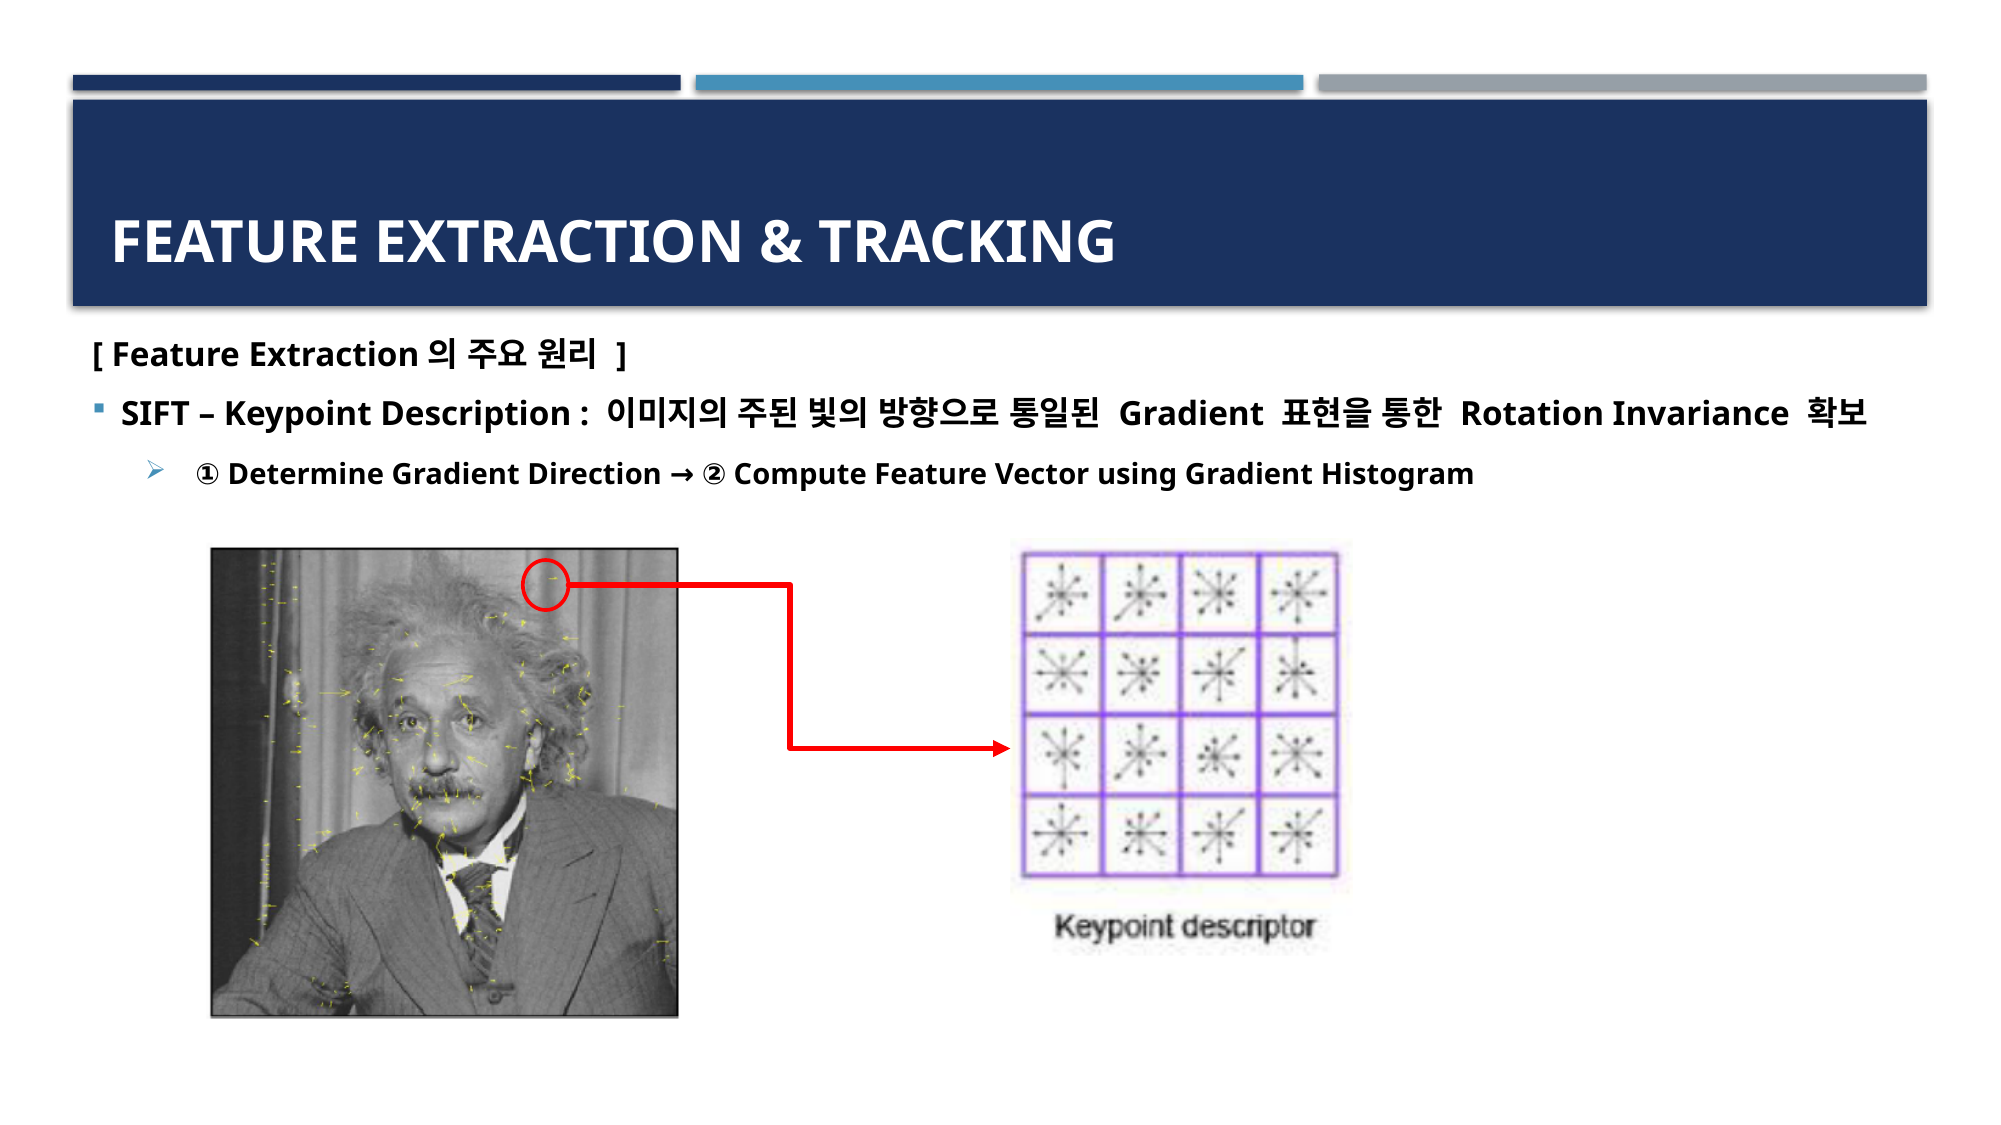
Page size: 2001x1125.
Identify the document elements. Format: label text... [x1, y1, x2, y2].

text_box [568, 584, 1011, 749]
list [ Feature Extraction의 주요 원리 ] SIFT – Keypoint Description : 이미지의 주된 빛의 방향으로 통일된 Gradient 표현을 통한 Rotation Invariance 확보 ① Determine Gradient Direction → ② Compute Feature Vector using Gradient Histogram [77, 325, 1905, 1083]
title Feature Extraction & Tracking [95, 119, 1905, 282]
picture [203, 537, 693, 1027]
picture [1009, 537, 1353, 960]
